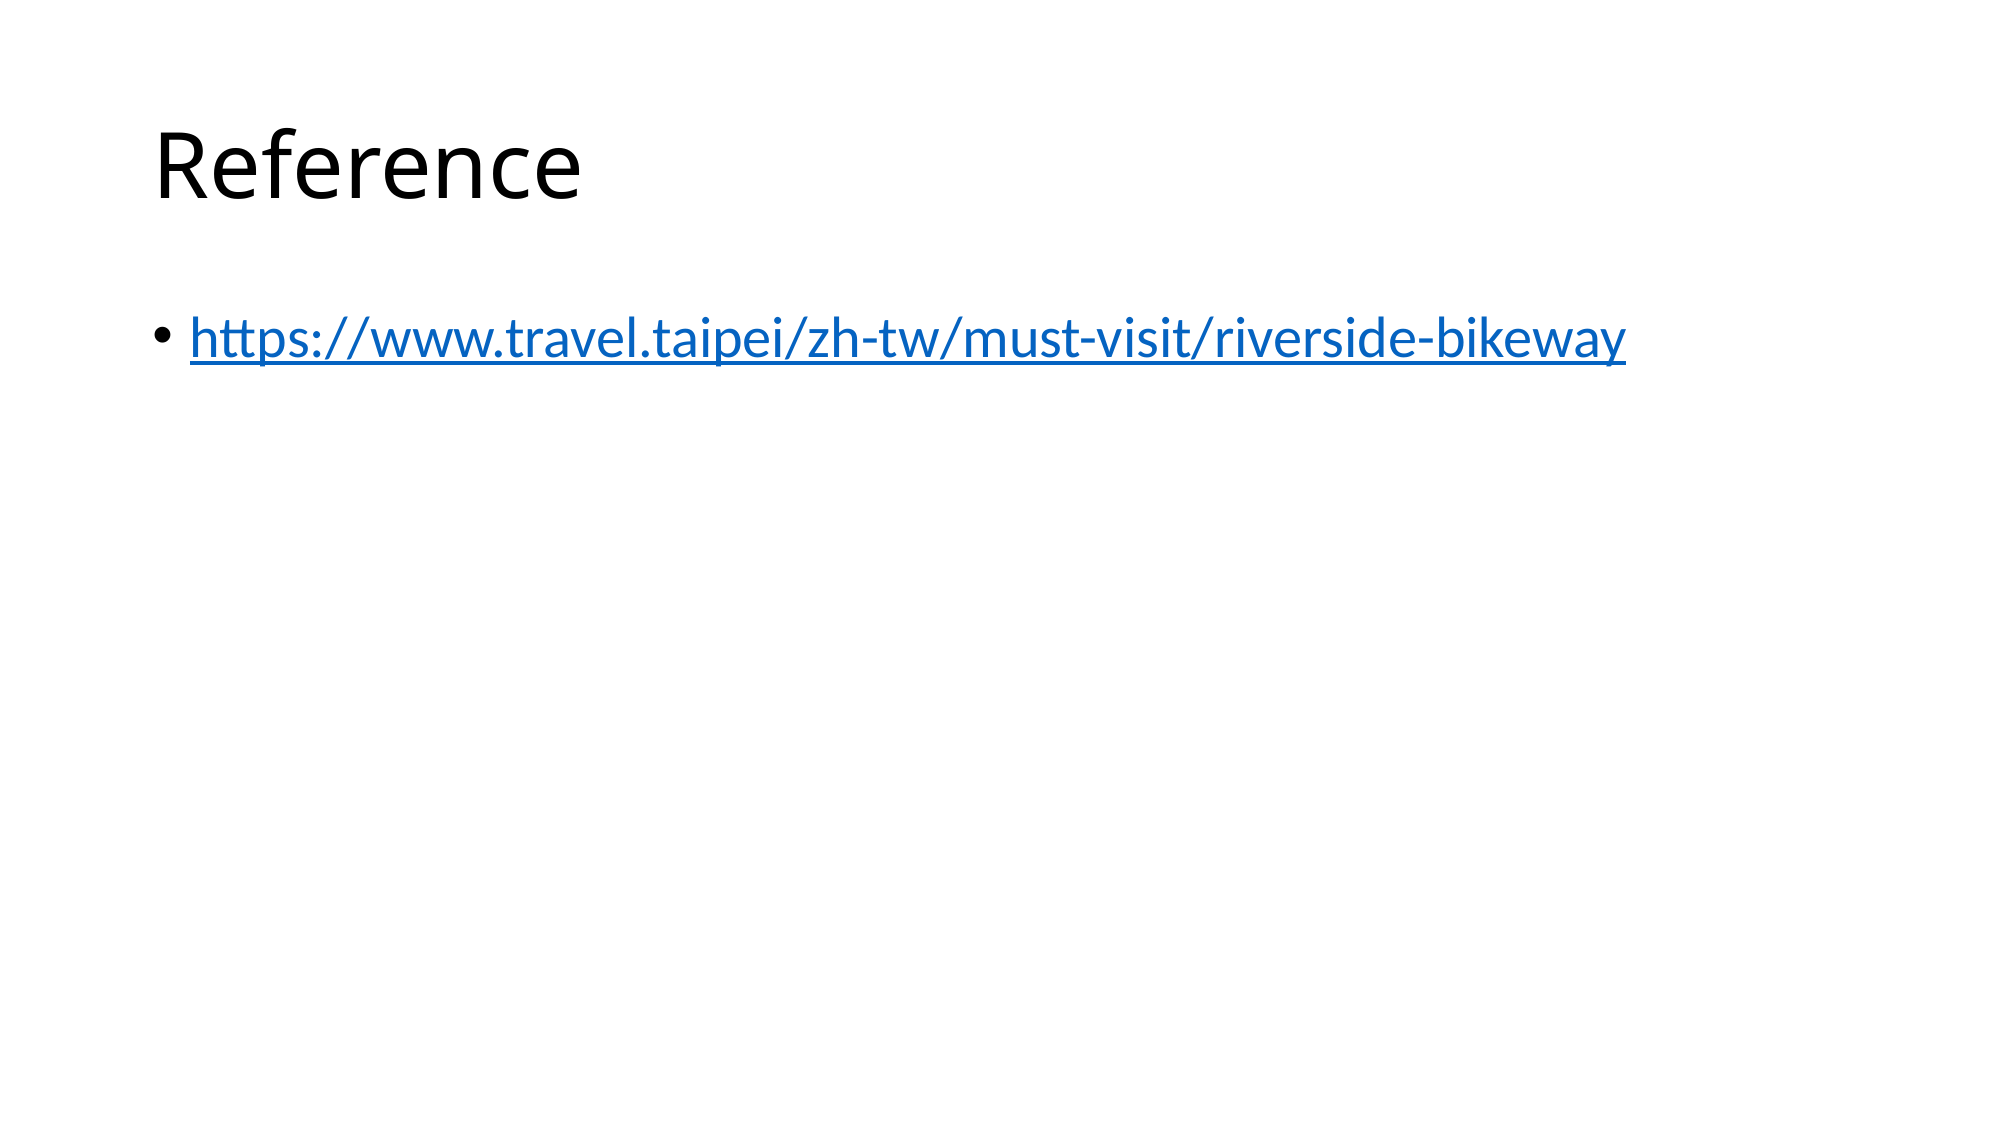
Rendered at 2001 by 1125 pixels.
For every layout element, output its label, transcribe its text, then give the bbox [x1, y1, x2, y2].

list https://www.travel.taipei/zh-tw/must-visit/riverside-bikeway [137, 299, 1863, 1014]
title Reference [137, 59, 1863, 278]
